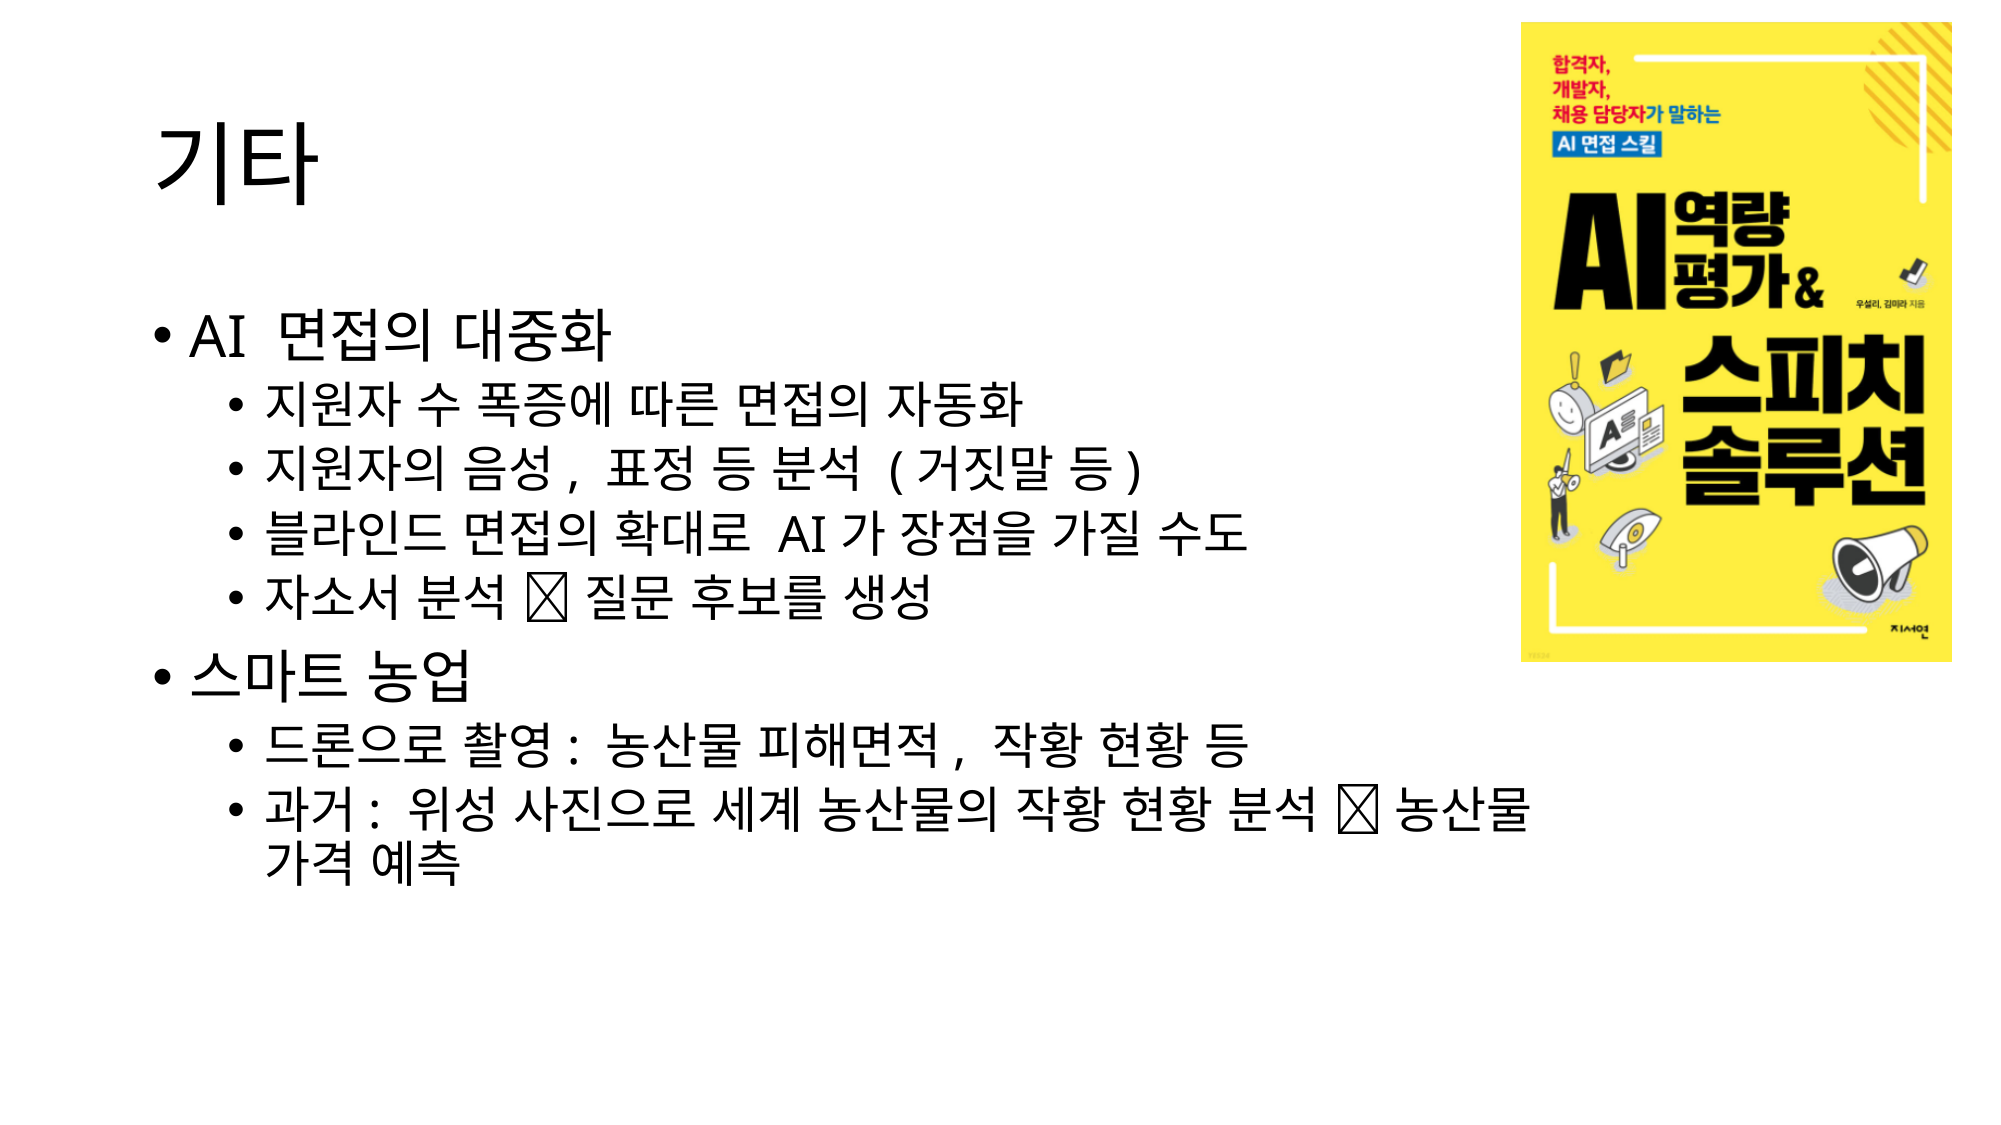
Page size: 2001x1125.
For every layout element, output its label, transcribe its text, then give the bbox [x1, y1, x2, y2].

list AI 면접의 대중화 지원자 수 폭증에 따른 면접의 자동화 지원자의 음성, 표정 등 분석 (거짓말 등) 블라인드 면접의 확대로 AI가 장점을 가질 수도 자소서 분석  질문 후보를 생성 스마트 농업 드론으로 촬영: 농산물 피해면적, 작황 현황 등 과거: 위성 사진으로 세계 농산물의 작황 현황 분석  농산물 가격 예측 [137, 299, 1554, 1014]
picture [1521, 20, 1952, 662]
title 기타 [137, 59, 1521, 278]
